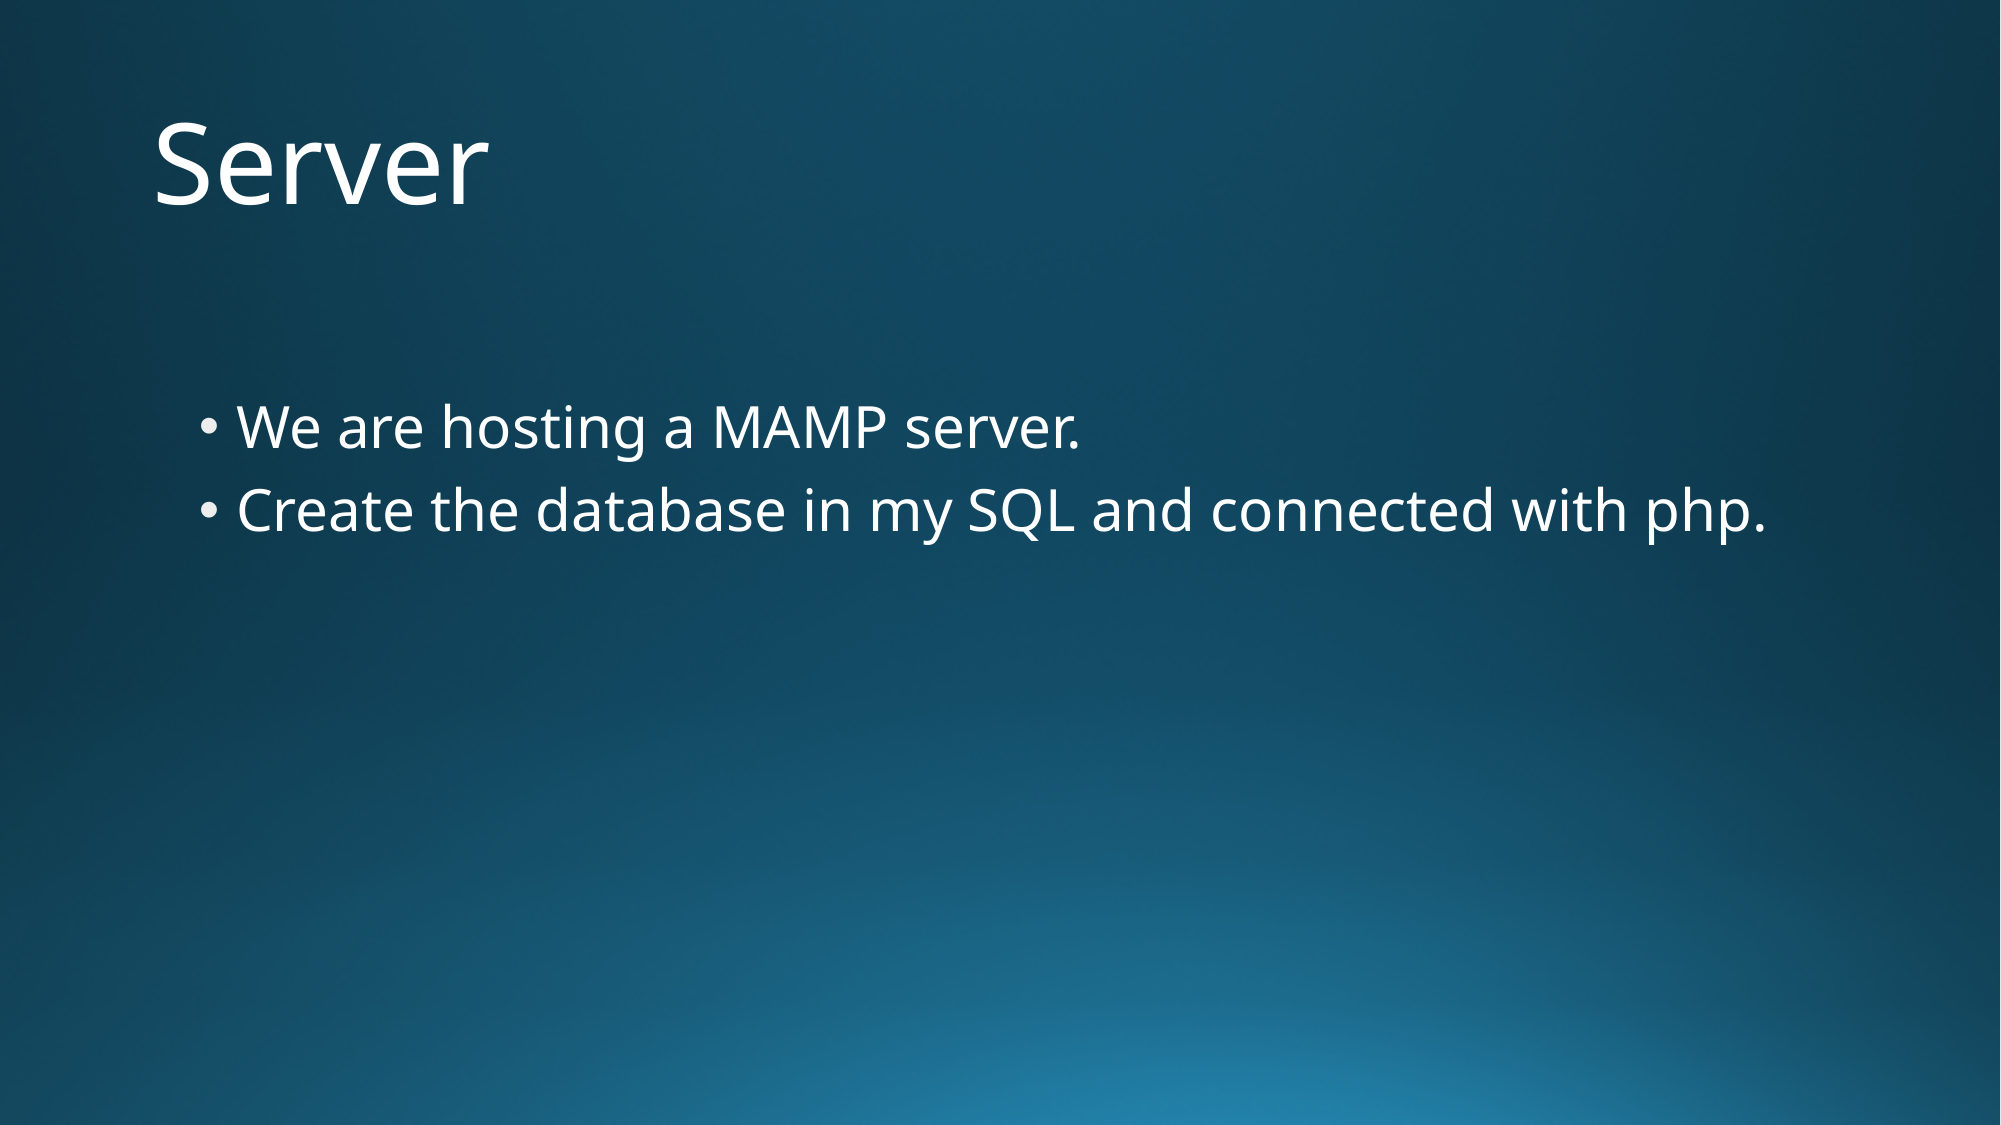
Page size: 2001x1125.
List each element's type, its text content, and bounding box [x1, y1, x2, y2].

picture [0, 0, 2001, 1125]
title Server [137, 59, 1863, 278]
list We are hosting a MAMP server. Create the database in my SQL and connected with php. [183, 299, 1863, 1014]
